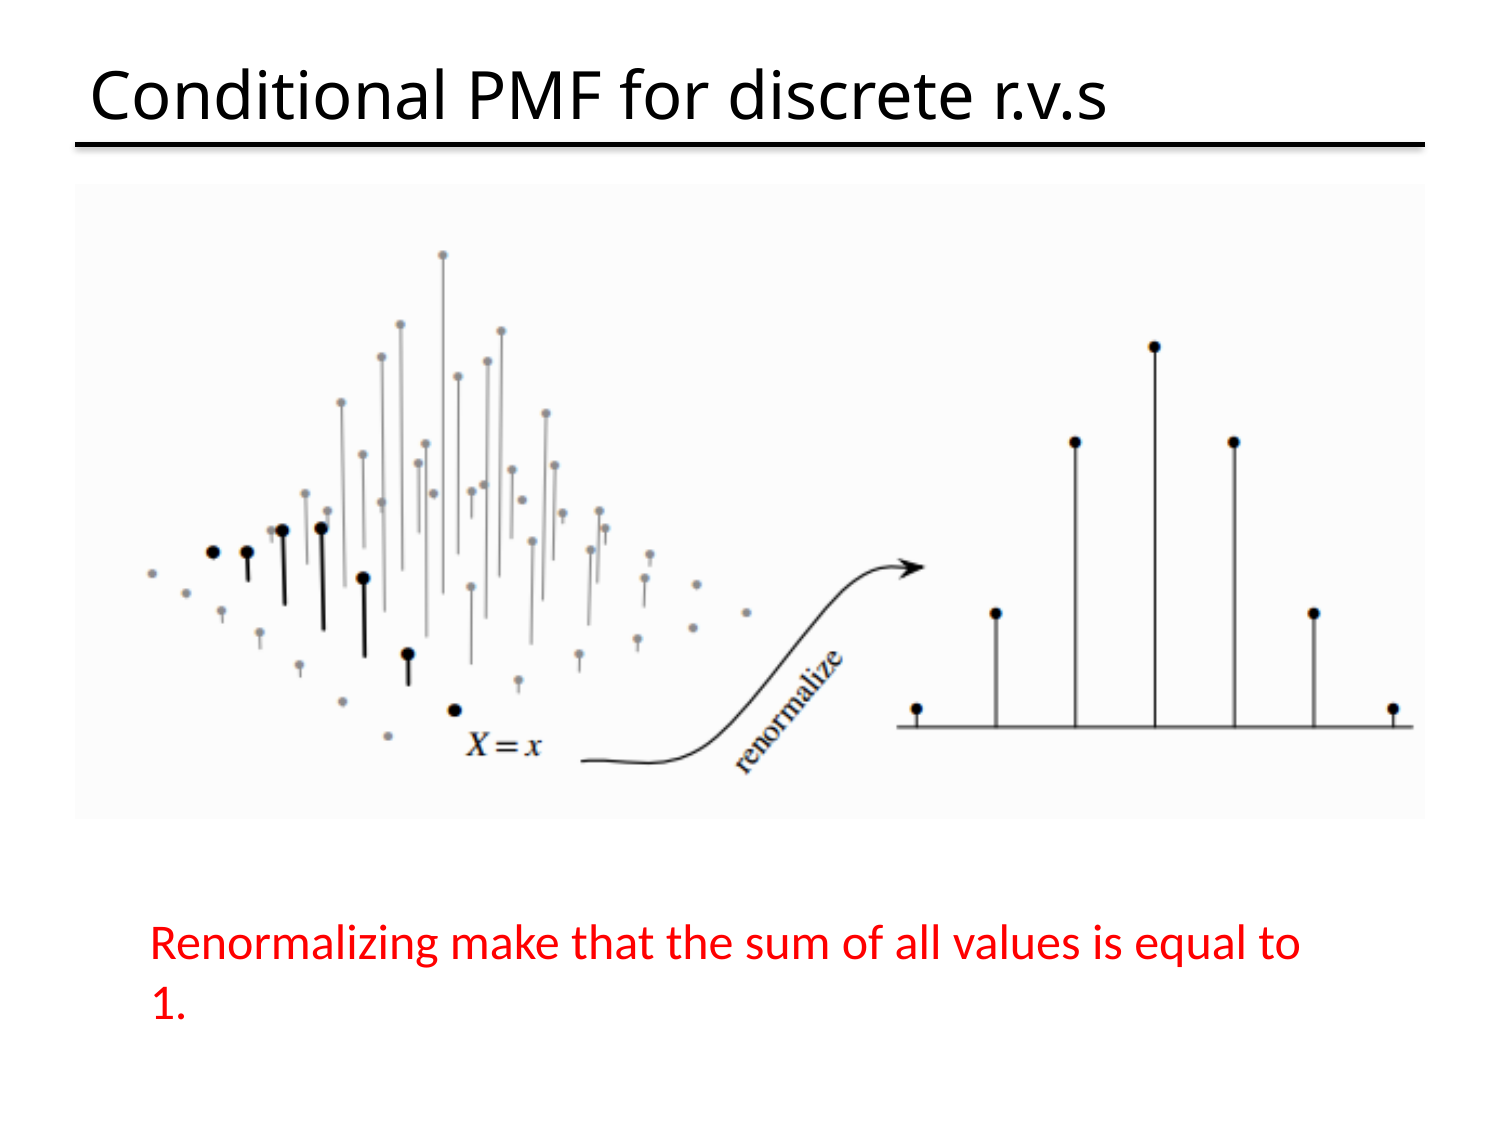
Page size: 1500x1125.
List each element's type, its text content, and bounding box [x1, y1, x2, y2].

text_box Renormalizing make that the sum of all values is equal to 1. [134, 902, 1365, 1038]
title Conditional PMF for discrete r.v.s [75, 45, 1425, 145]
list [74, 184, 1426, 819]
